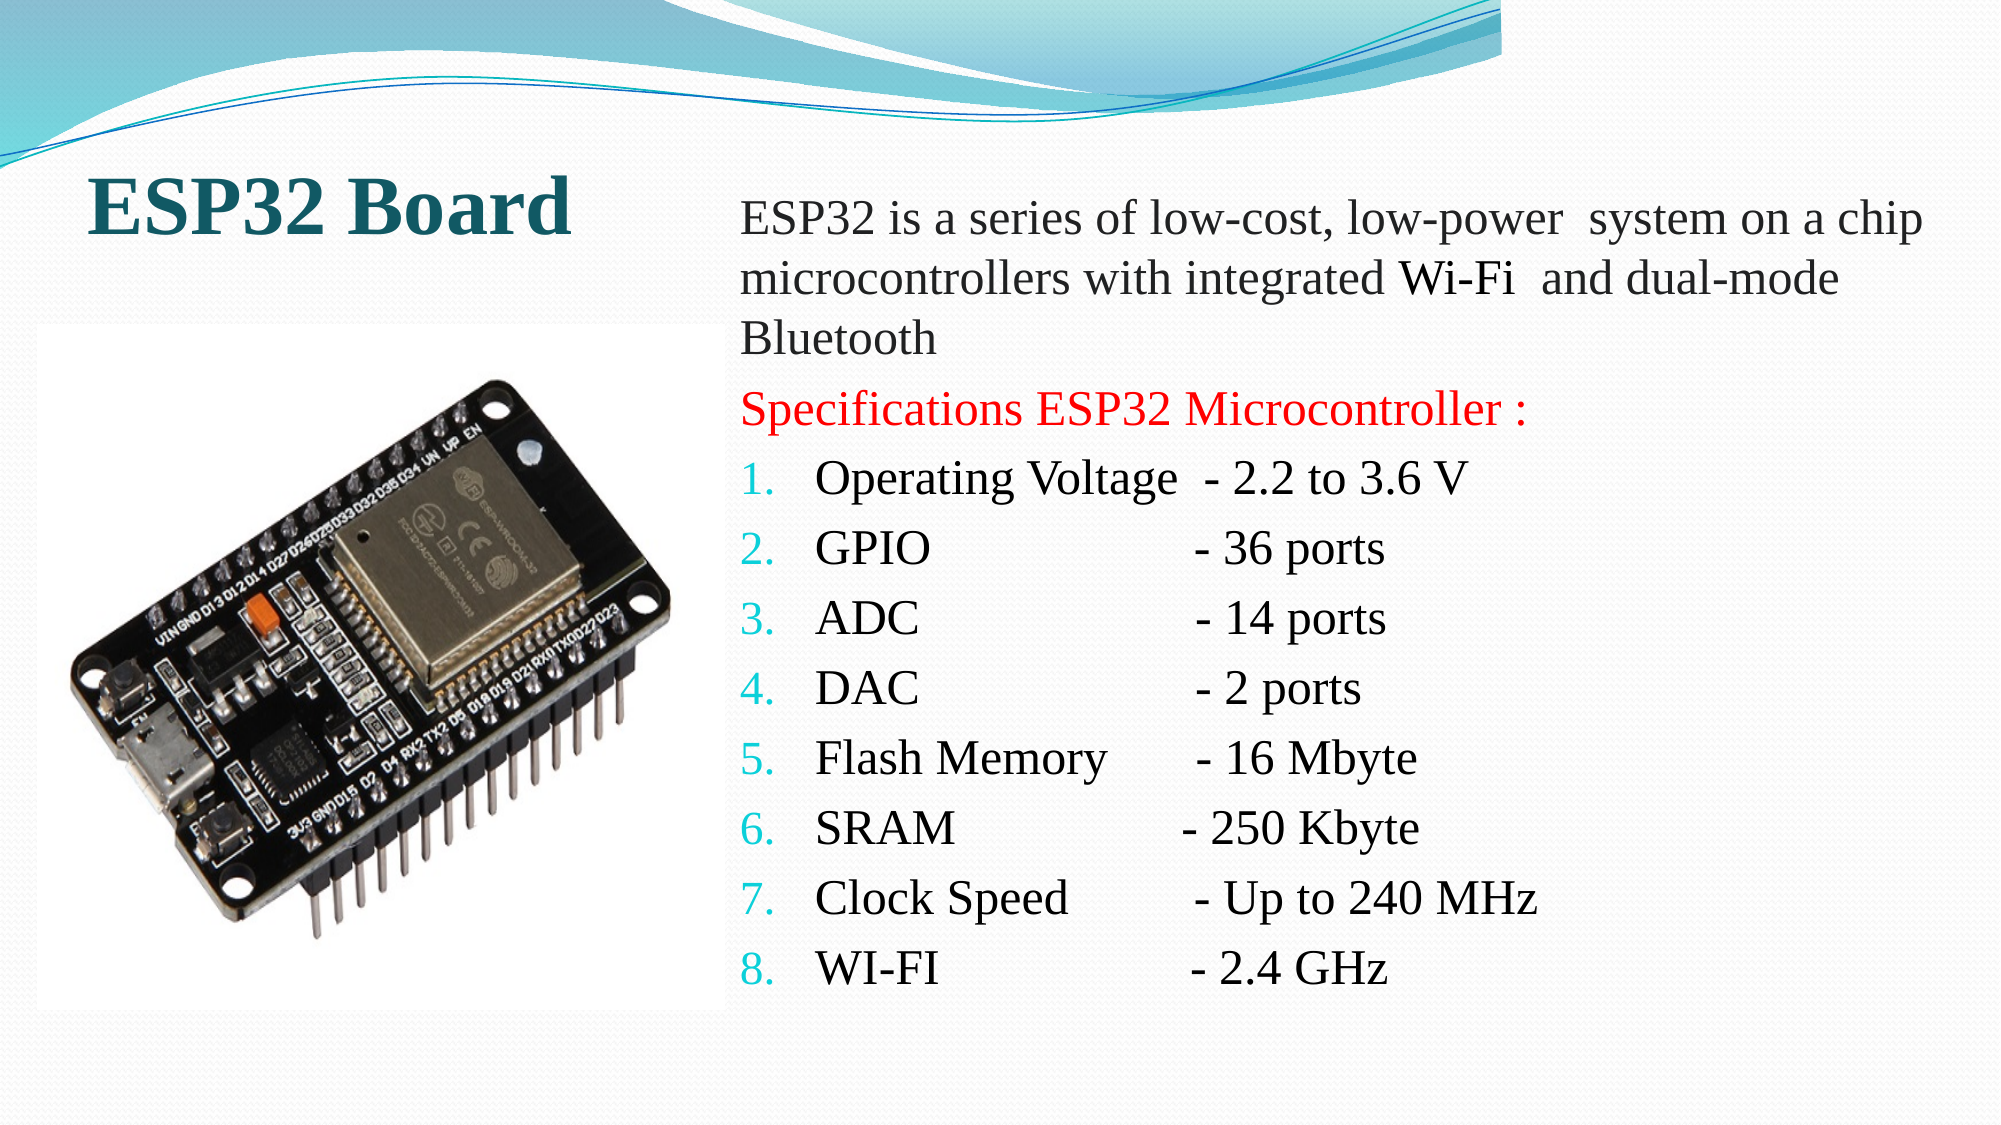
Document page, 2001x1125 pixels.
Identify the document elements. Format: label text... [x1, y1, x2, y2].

title ESP32 Board [87, 141, 1438, 252]
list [37, 324, 726, 1010]
list ESP32 is a series of low-cost, low-power system on a chip microcontrollers with integrated Wi-Fi and dual-mode Bluetooth Specifications ESP32 Microcontroller : Operating Voltage - 2.2 to 3.6 V GPIO - 36 ports ADC - 14 ports DAC - 2 ports Flash Memory - 16 Mbyte SRAM - 250 Kbyte Clock Speed - Up to 240 MHz WI-FI - 2.4 GHz [725, 177, 1963, 1045]
